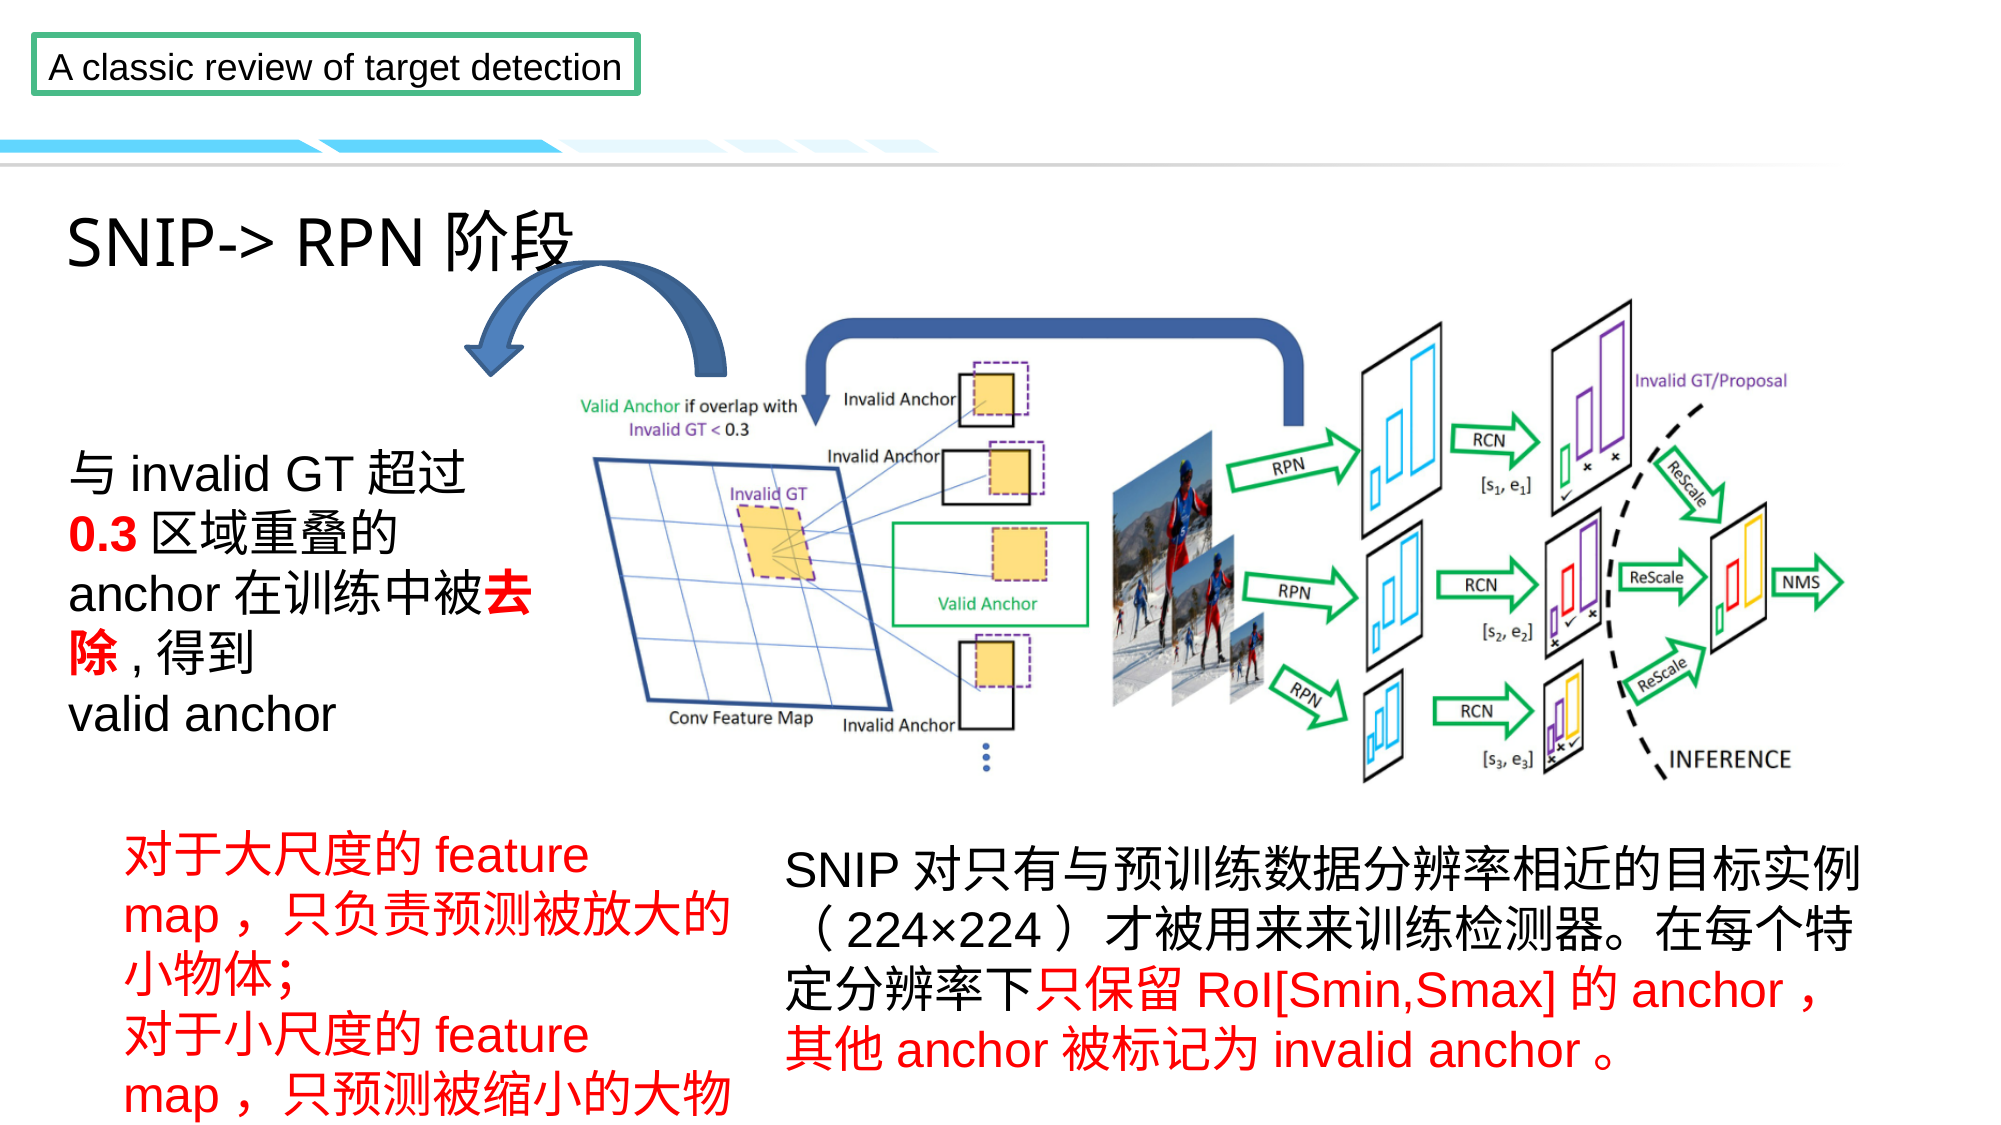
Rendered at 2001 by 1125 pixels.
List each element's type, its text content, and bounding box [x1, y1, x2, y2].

text_box 对于大尺度的feature map，只负责预测被放大的小物体； 对于小尺度的feature map，只预测被缩小的大物体。 [108, 815, 763, 1125]
picture [558, 289, 1888, 797]
picture [0, 163, 1851, 167]
list 与invalid GT超过0.3区域重叠的anchor在训练中被去除,得到valid anchor [68, 441, 538, 704]
title SNIP-> RPN阶段 [66, 200, 781, 281]
text_box [464, 260, 688, 378]
list SNIP对只有与预训练数据分辨率相近的目标实例（224×224）才被用来来训练检测器。在每个特定分辨率下只保留RoI[Smin,Smax]的anchor，其他anchor被标记为invalid anchor。 [784, 837, 1892, 1080]
